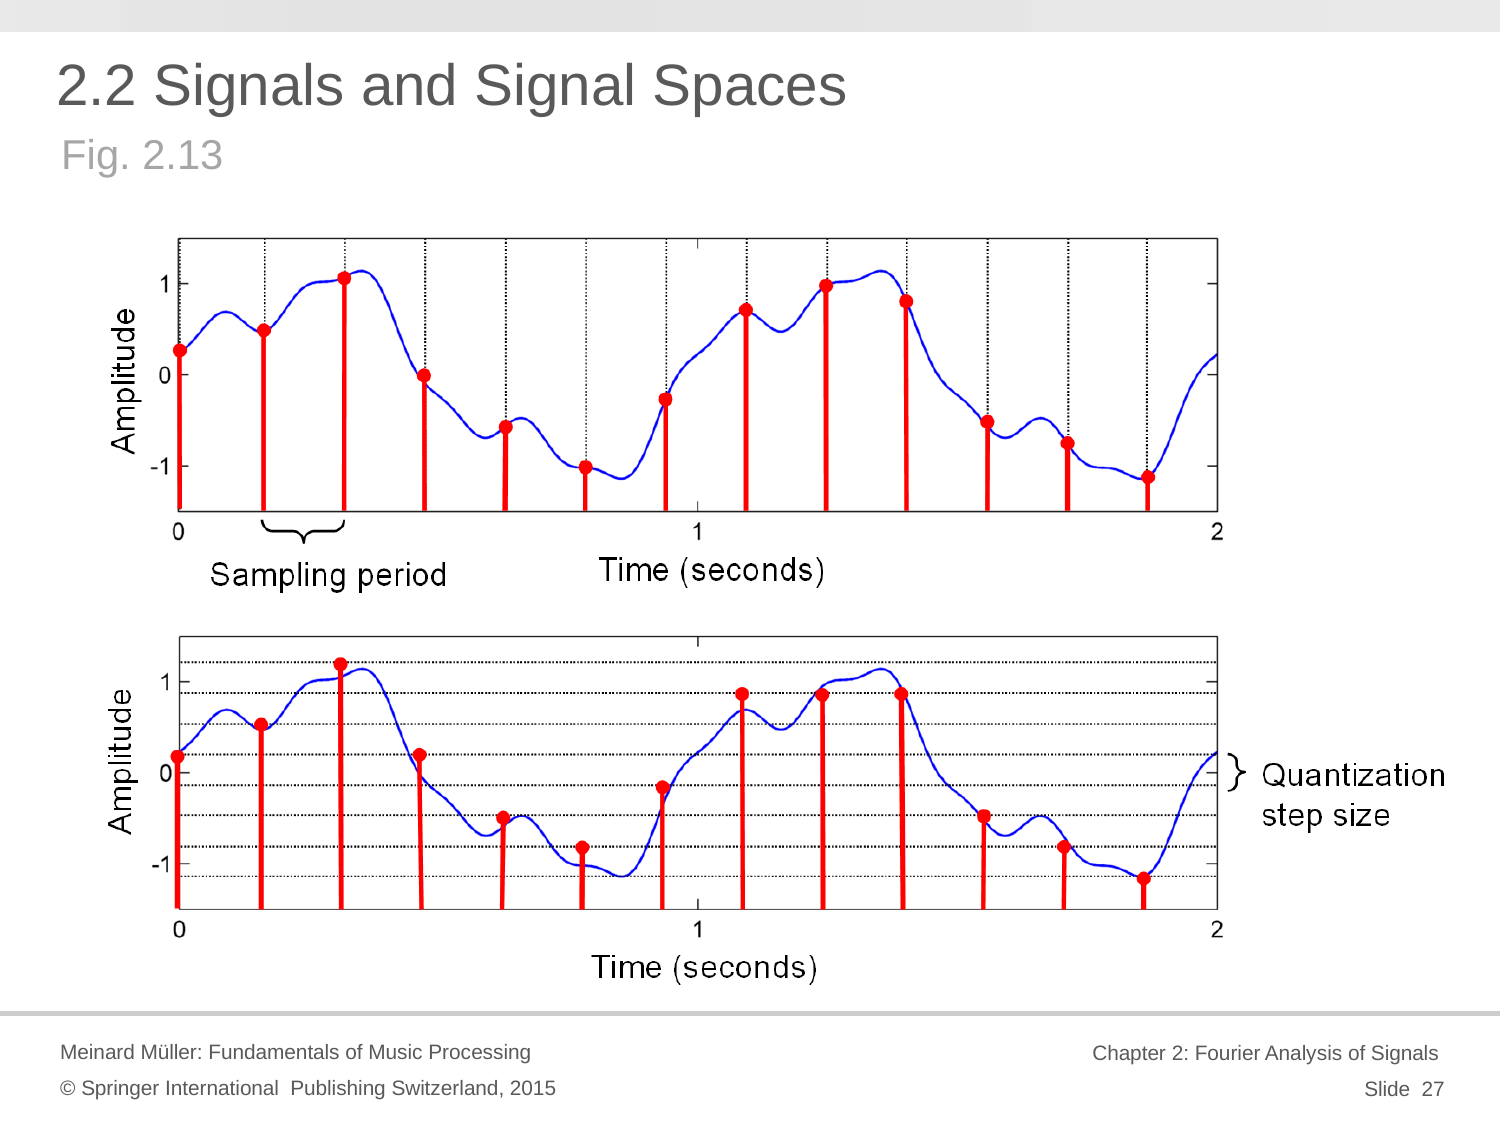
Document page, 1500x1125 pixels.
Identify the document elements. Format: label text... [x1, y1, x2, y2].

picture [4, 213, 1467, 1009]
list Fig. 2.13 [46, 115, 276, 198]
picture [0, 0, 1500, 32]
title 2.2 Signals and Signal Spaces [40, 39, 1448, 133]
